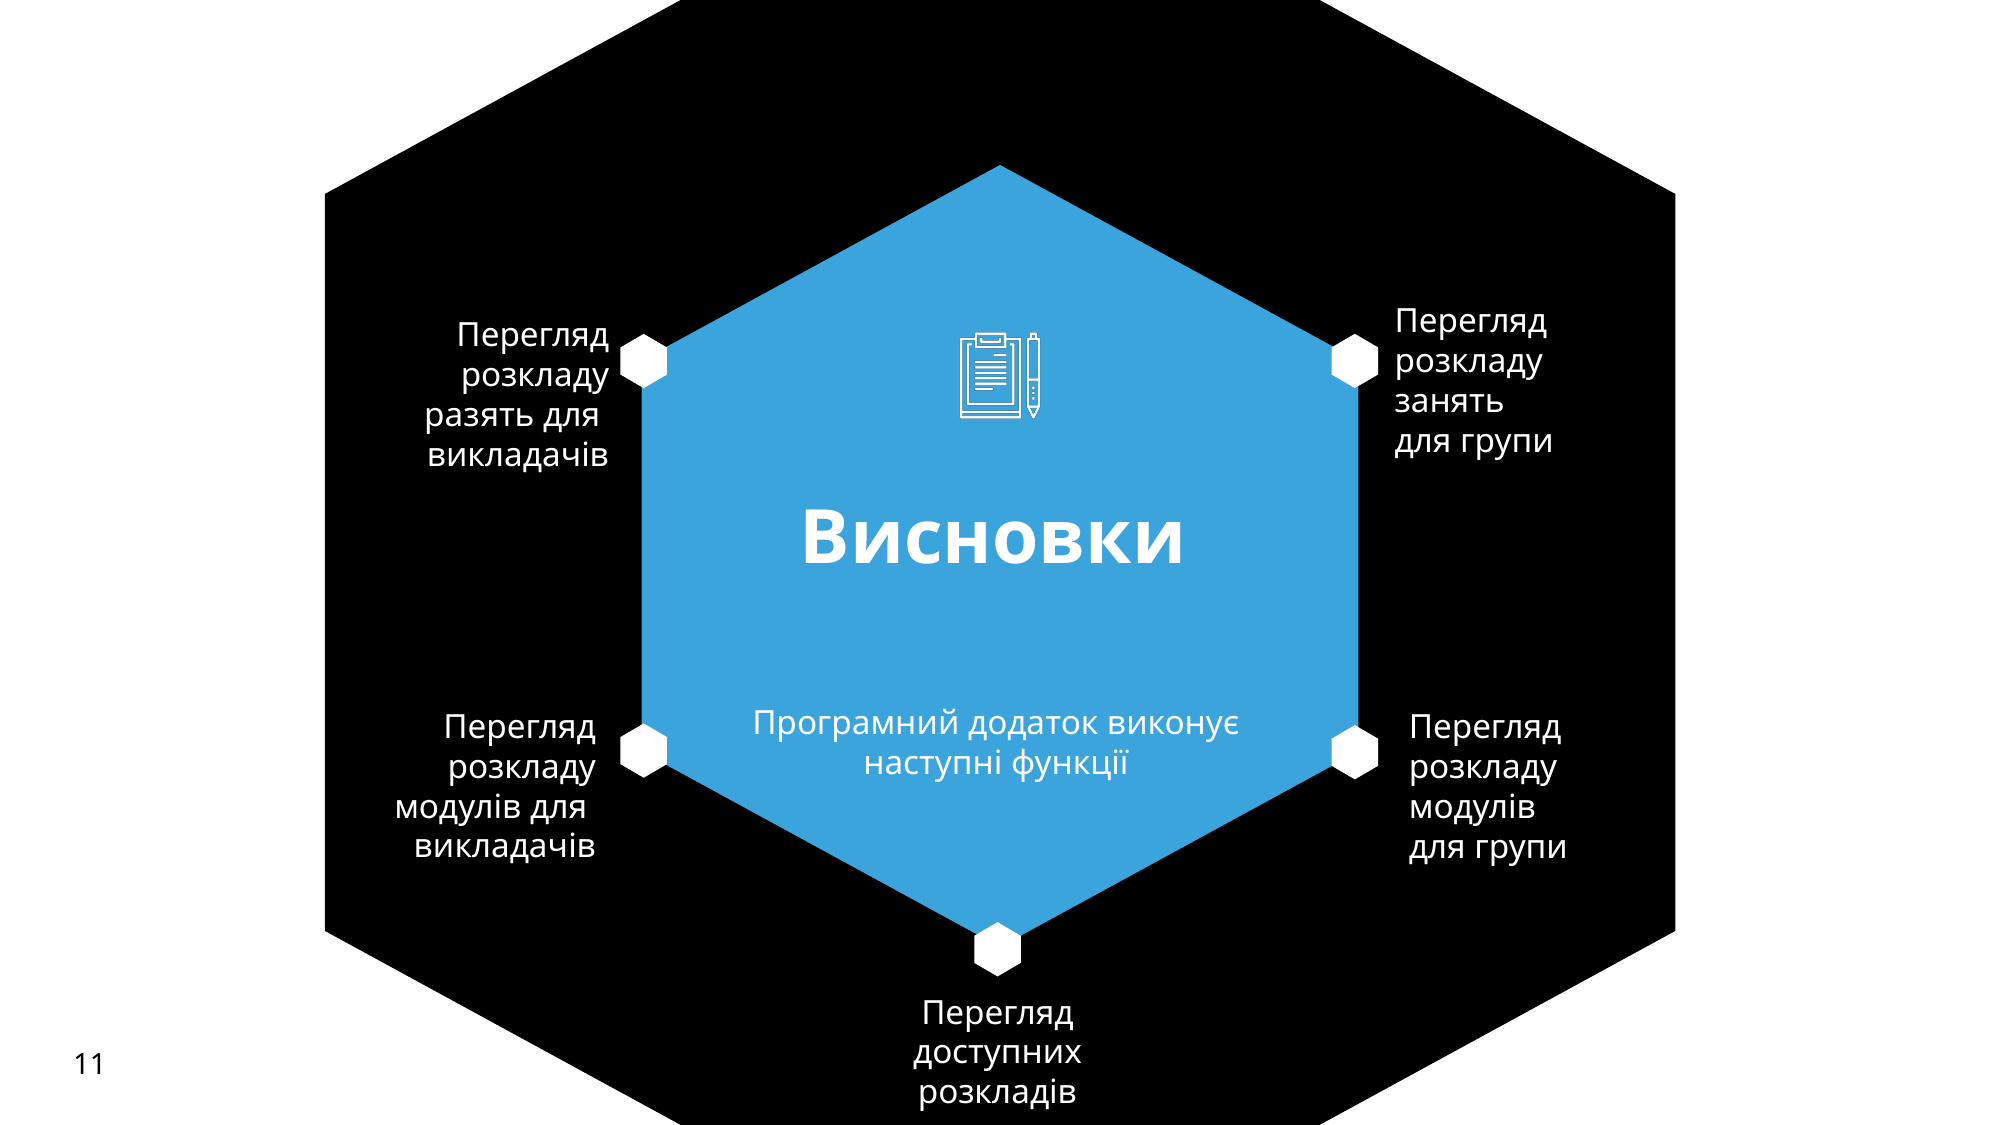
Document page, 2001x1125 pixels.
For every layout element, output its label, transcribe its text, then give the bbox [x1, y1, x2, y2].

slide_number 11 [0, 1035, 122, 1095]
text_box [328, 0, 1672, 1125]
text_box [957, 332, 1044, 419]
